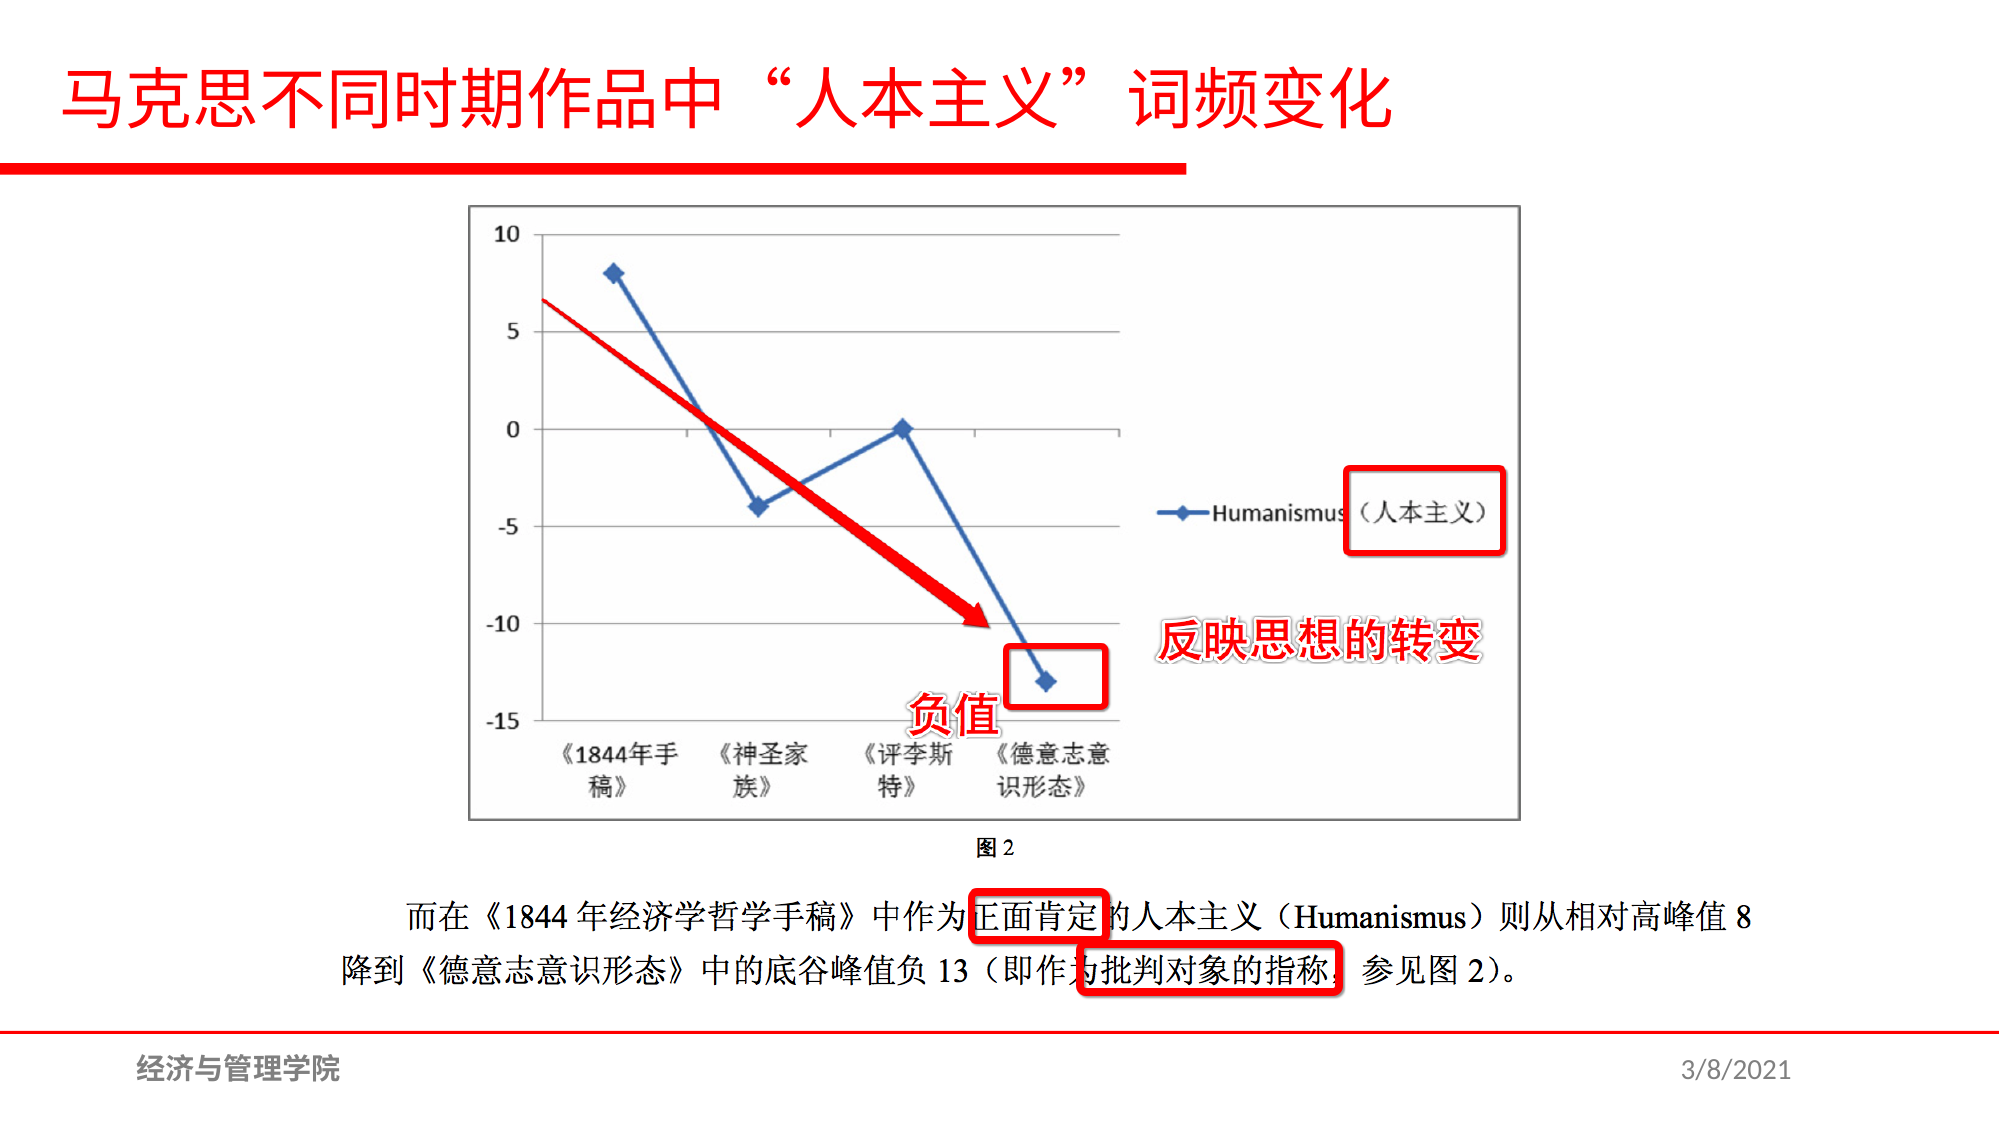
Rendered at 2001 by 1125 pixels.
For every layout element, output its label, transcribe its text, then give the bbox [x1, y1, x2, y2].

picture [297, 182, 1794, 1009]
text_box 马克思不同时期作品中“人本主义”词频变化 [29, 41, 1409, 145]
